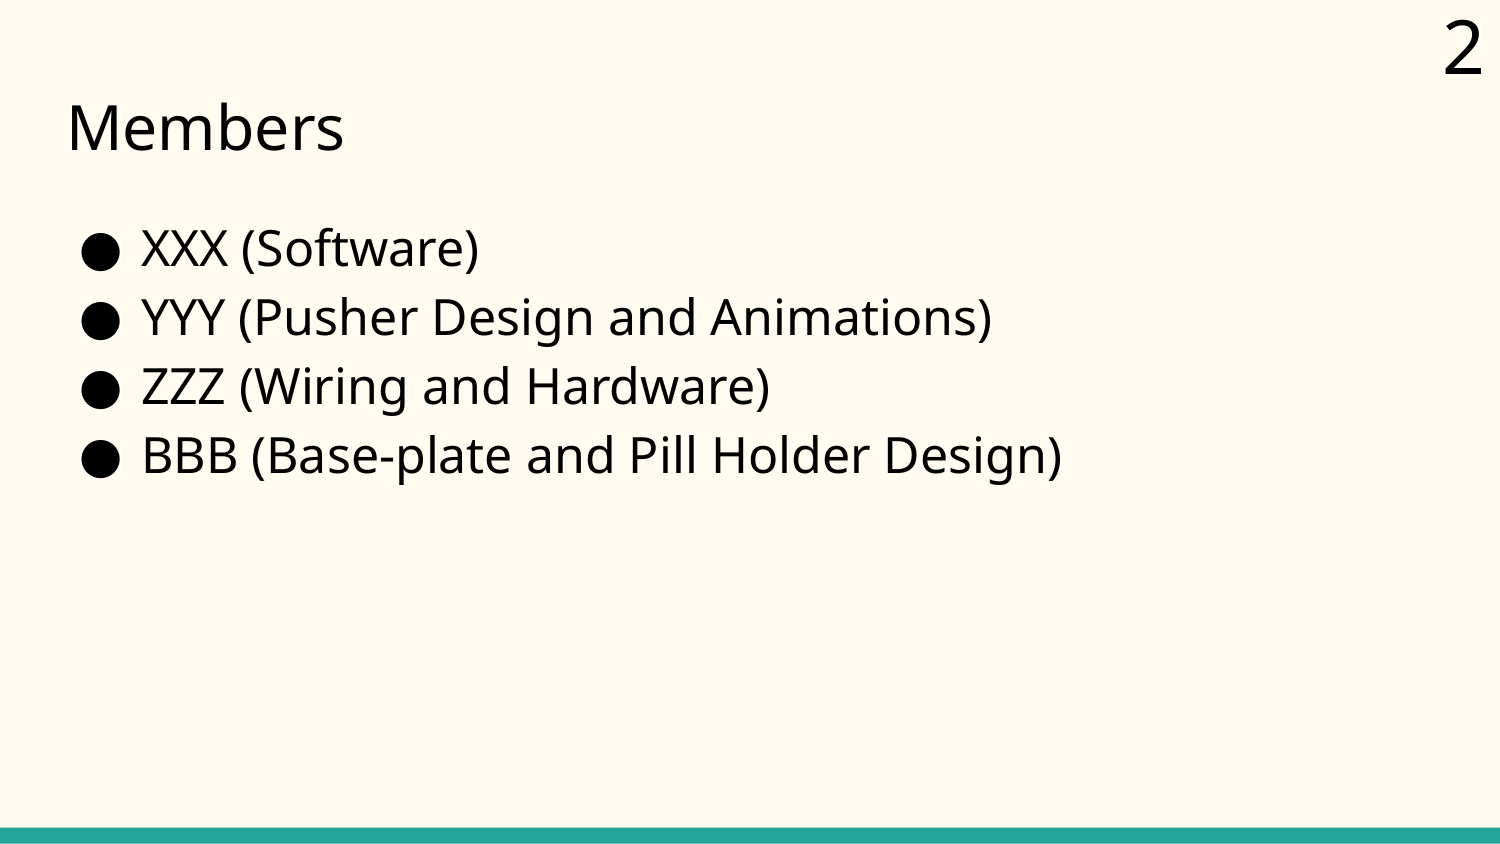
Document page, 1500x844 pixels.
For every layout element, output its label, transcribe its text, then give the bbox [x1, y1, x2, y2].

slide_number 2 [1217, 0, 1500, 101]
title Members [51, 72, 1449, 174]
list XXX (Software) YYY (Pusher Design and Animations) ZZZ (Wiring and Hardware) BBB (Base-plate and Pill Holder Design) [51, 192, 1449, 750]
